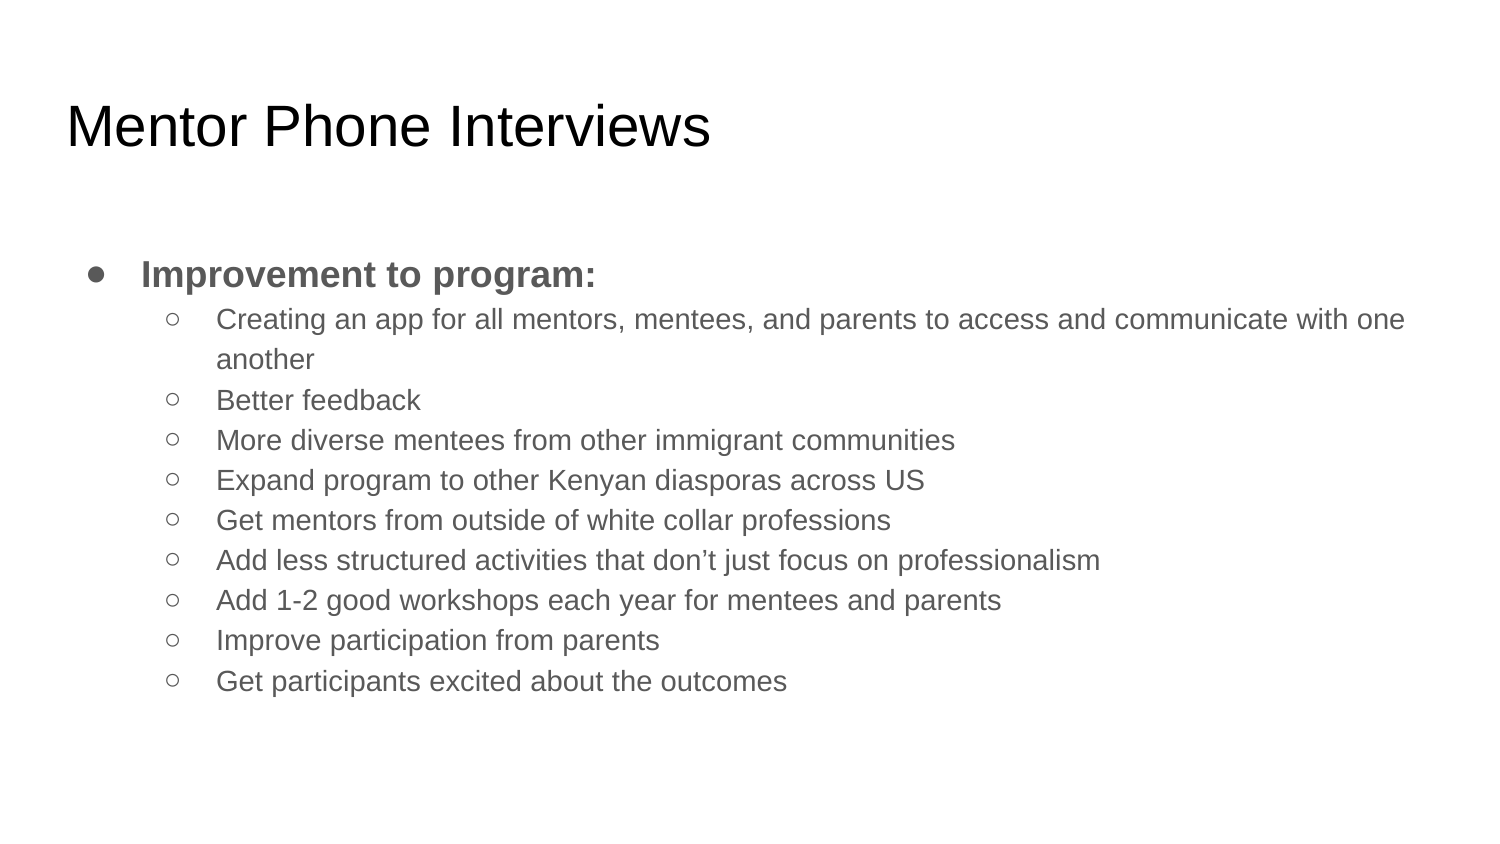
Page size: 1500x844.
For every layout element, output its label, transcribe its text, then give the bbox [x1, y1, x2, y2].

list Improvement to program: Creating an app for all mentors, mentees, and parents to access and communicate with one another Better feedback More diverse mentees from other immigrant communities Expand program to other Kenyan diasporas across US Get mentors from outside of white collar professions Add less structured activities that don’t just focus on professionalism Add 1-2 good workshops each year for mentees and parents Improve participation from parents Get participants excited about the outcomes [51, 150, 1449, 844]
title Mentor Phone Interviews [51, 72, 1449, 150]
